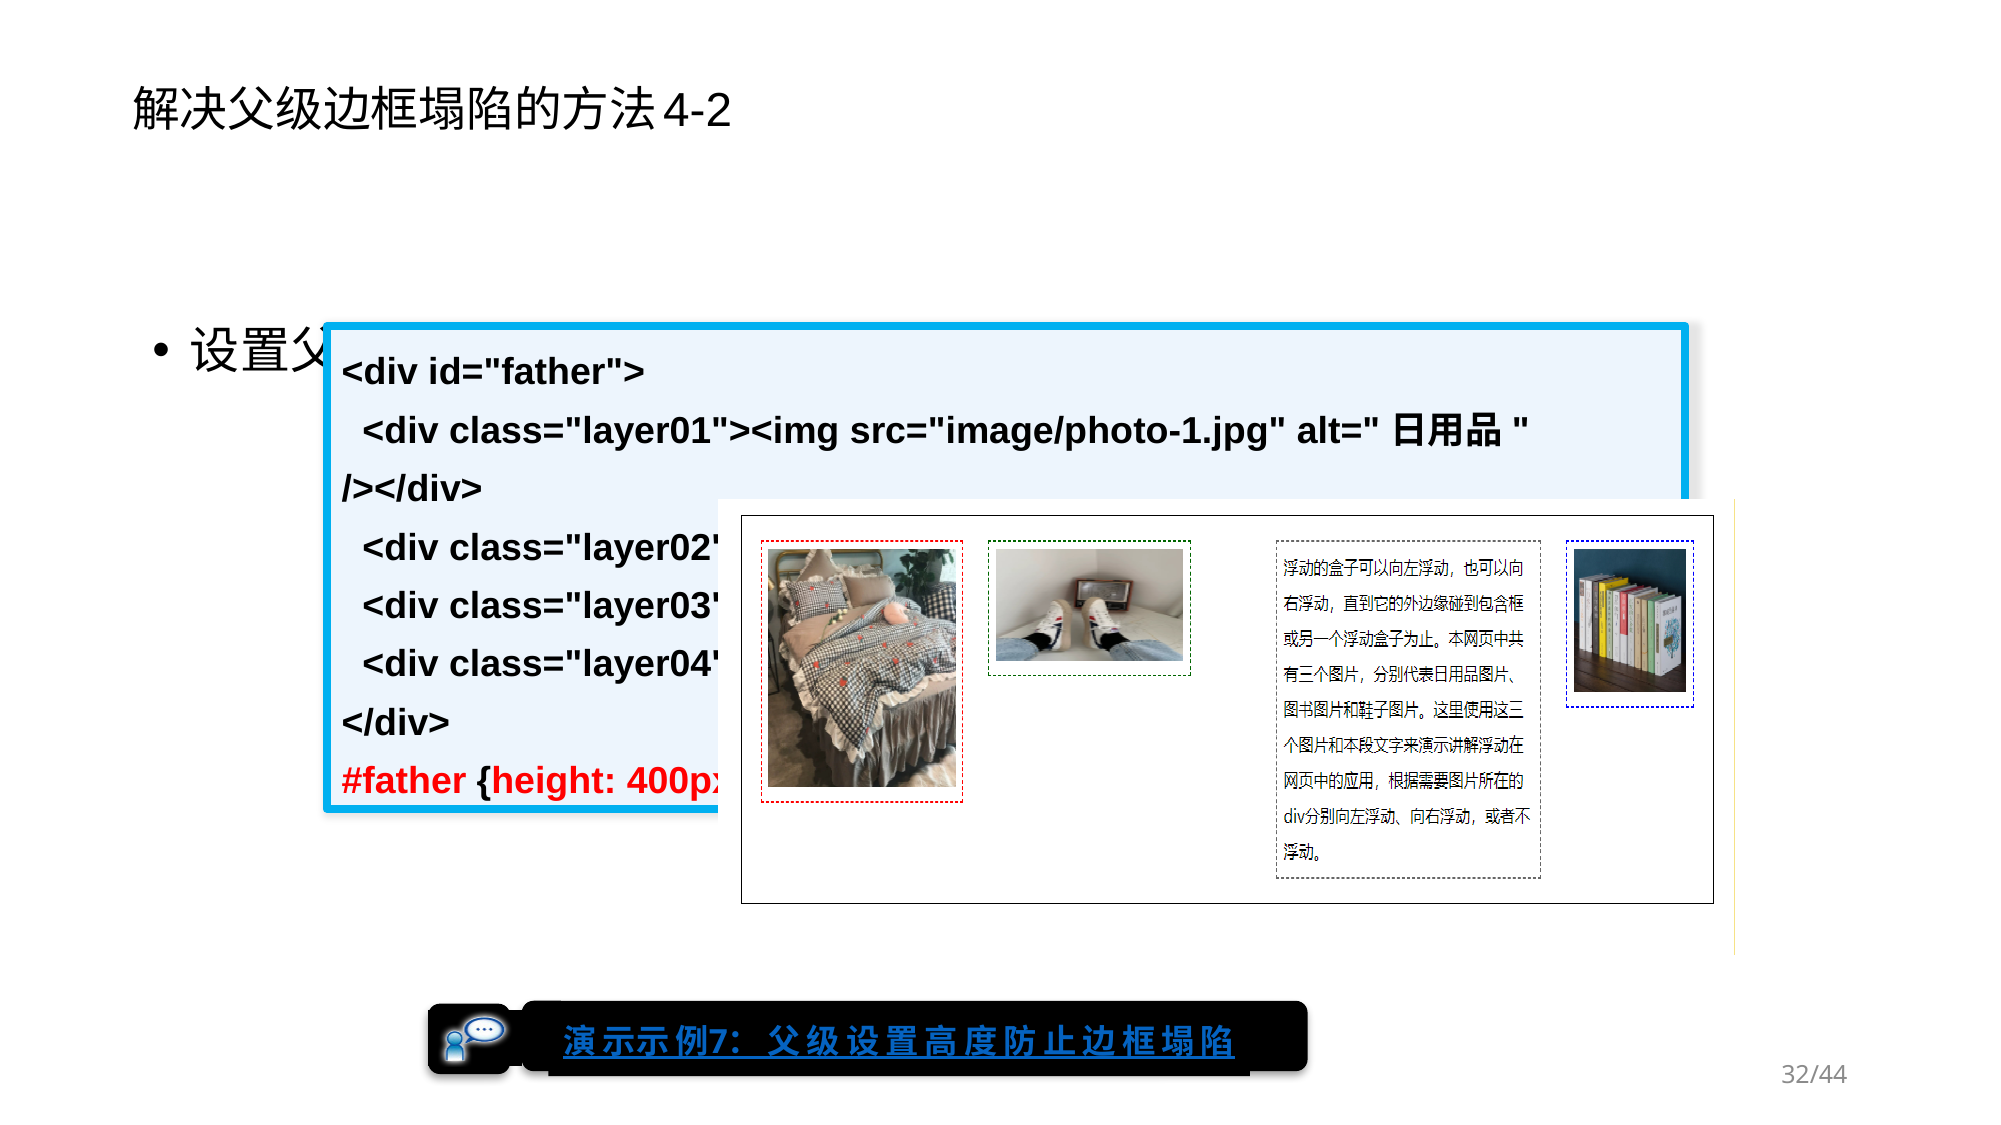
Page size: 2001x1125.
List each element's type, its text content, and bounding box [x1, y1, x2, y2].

text_box <div id="father"> <div class="layer01"><img src="image/photo-1.jpg" alt="日用品" /></div> <div class="layer02"><img src="image/photo-2.jpg" alt="图书" /></div> <div class="layer03"><img src="image/photo-3.jpg" alt="鞋子" /></div> <div class="layer04">浮动的盒子……</div> </div> #father {height: 400px; border:1px #000 solid; } [326, 326, 1686, 809]
picture [718, 499, 1735, 955]
title 解决父级边框塌陷的方法4-2 [116, 58, 1204, 145]
list 设置父元素的高度 [137, 299, 1863, 1014]
slide_number /44 [1412, 1042, 1863, 1103]
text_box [428, 1000, 1308, 1074]
